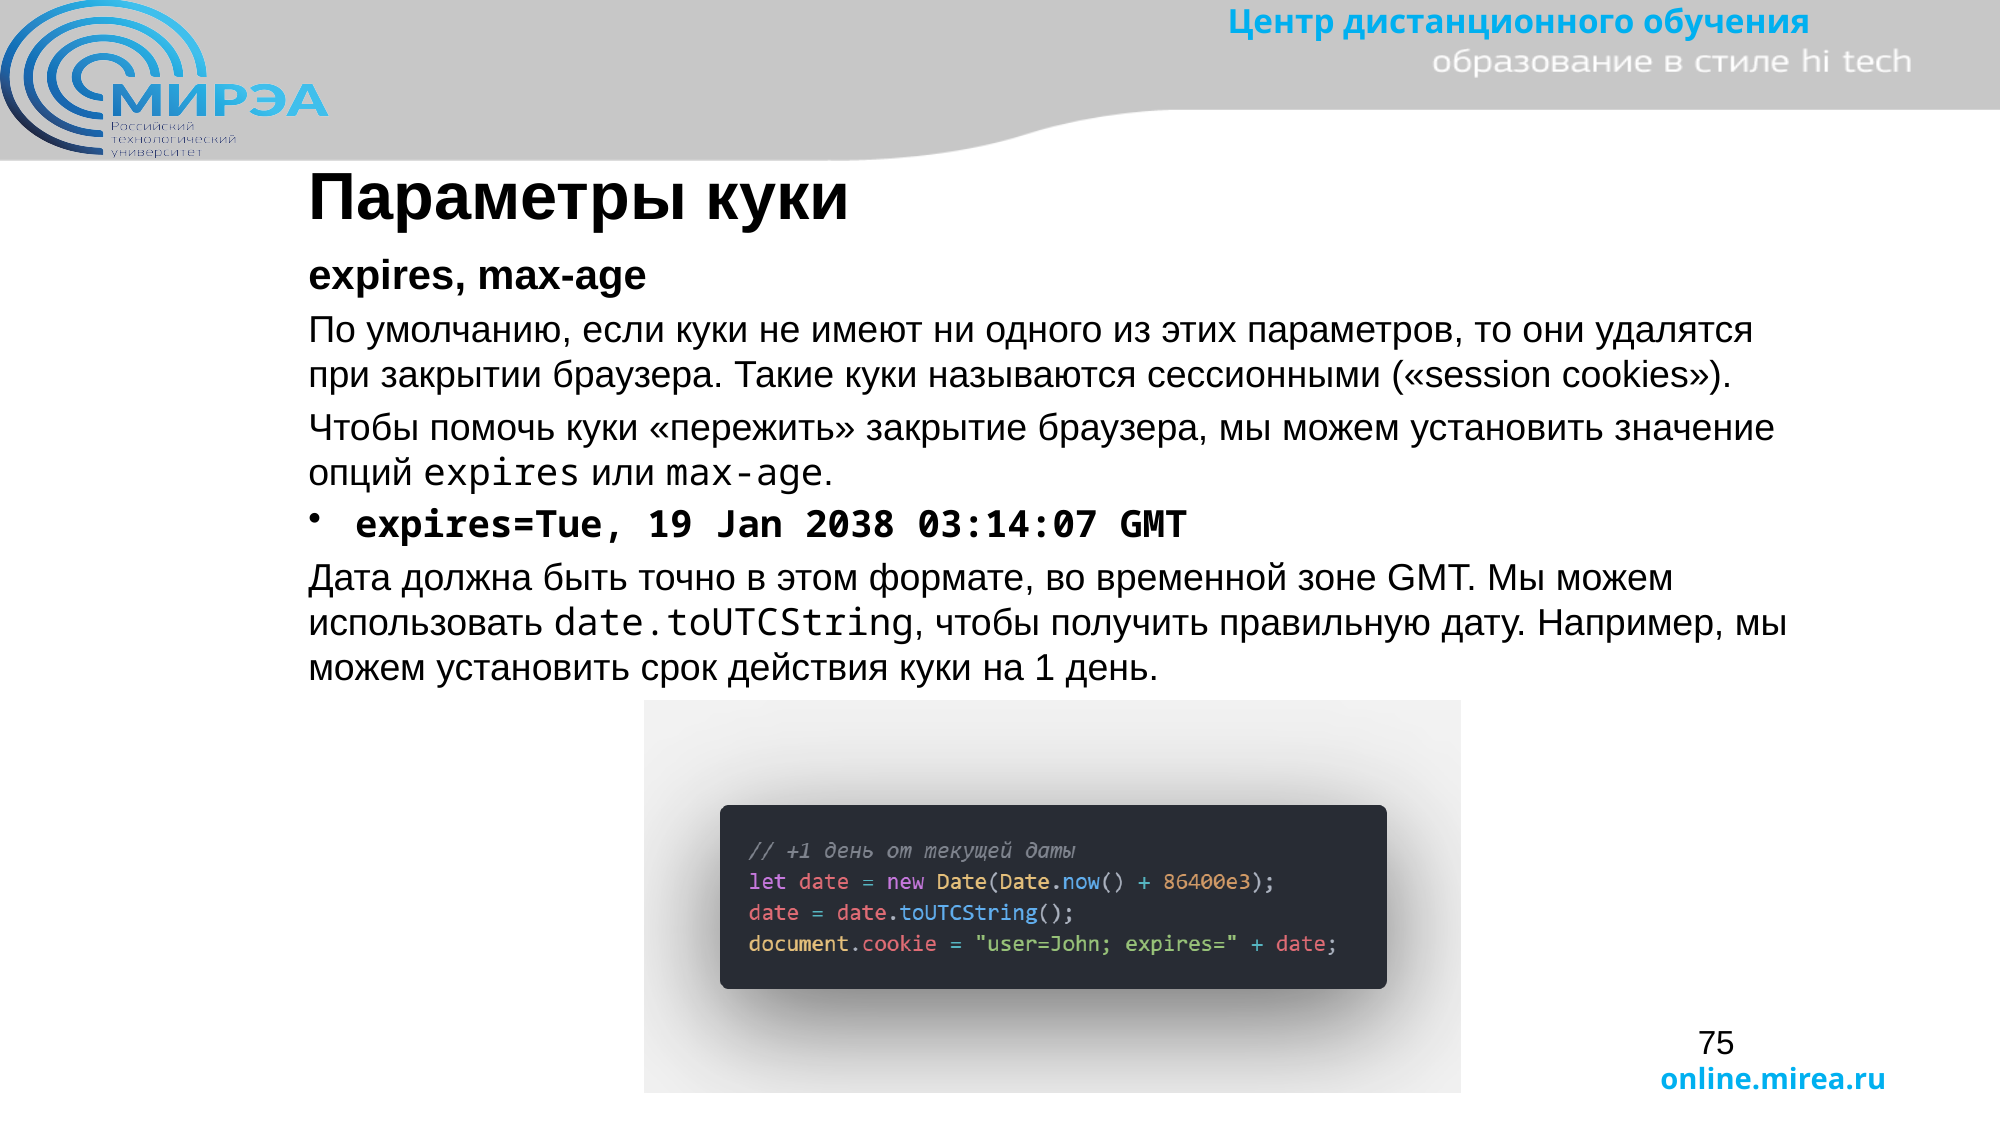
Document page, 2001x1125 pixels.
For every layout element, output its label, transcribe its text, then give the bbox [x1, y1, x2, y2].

text_box Параметры куки [293, 145, 1794, 240]
picture [644, 700, 1461, 1093]
picture [0, 0, 329, 159]
text_box 75 [1461, 1013, 1750, 1058]
text_box expires, max-age По умолчанию, если куки не имеют ни одного из этих параметров, то они удалятся при закрытии браузера. Такие куки называются сессионными («session cookies»). Чтобы помочь куки «пережить» закрытие браузера, мы можем установить значение опций expires или max-age. expires=Tue, 19 Jan 2038 03:14:07 GMT Дата должна быть точно в этом формате, во временной зоне GMT. Мы можем использовать date.toUTCString, чтобы получить правильную дату. Например, мы можем установить срок действия куки на 1 день. [293, 240, 1813, 710]
